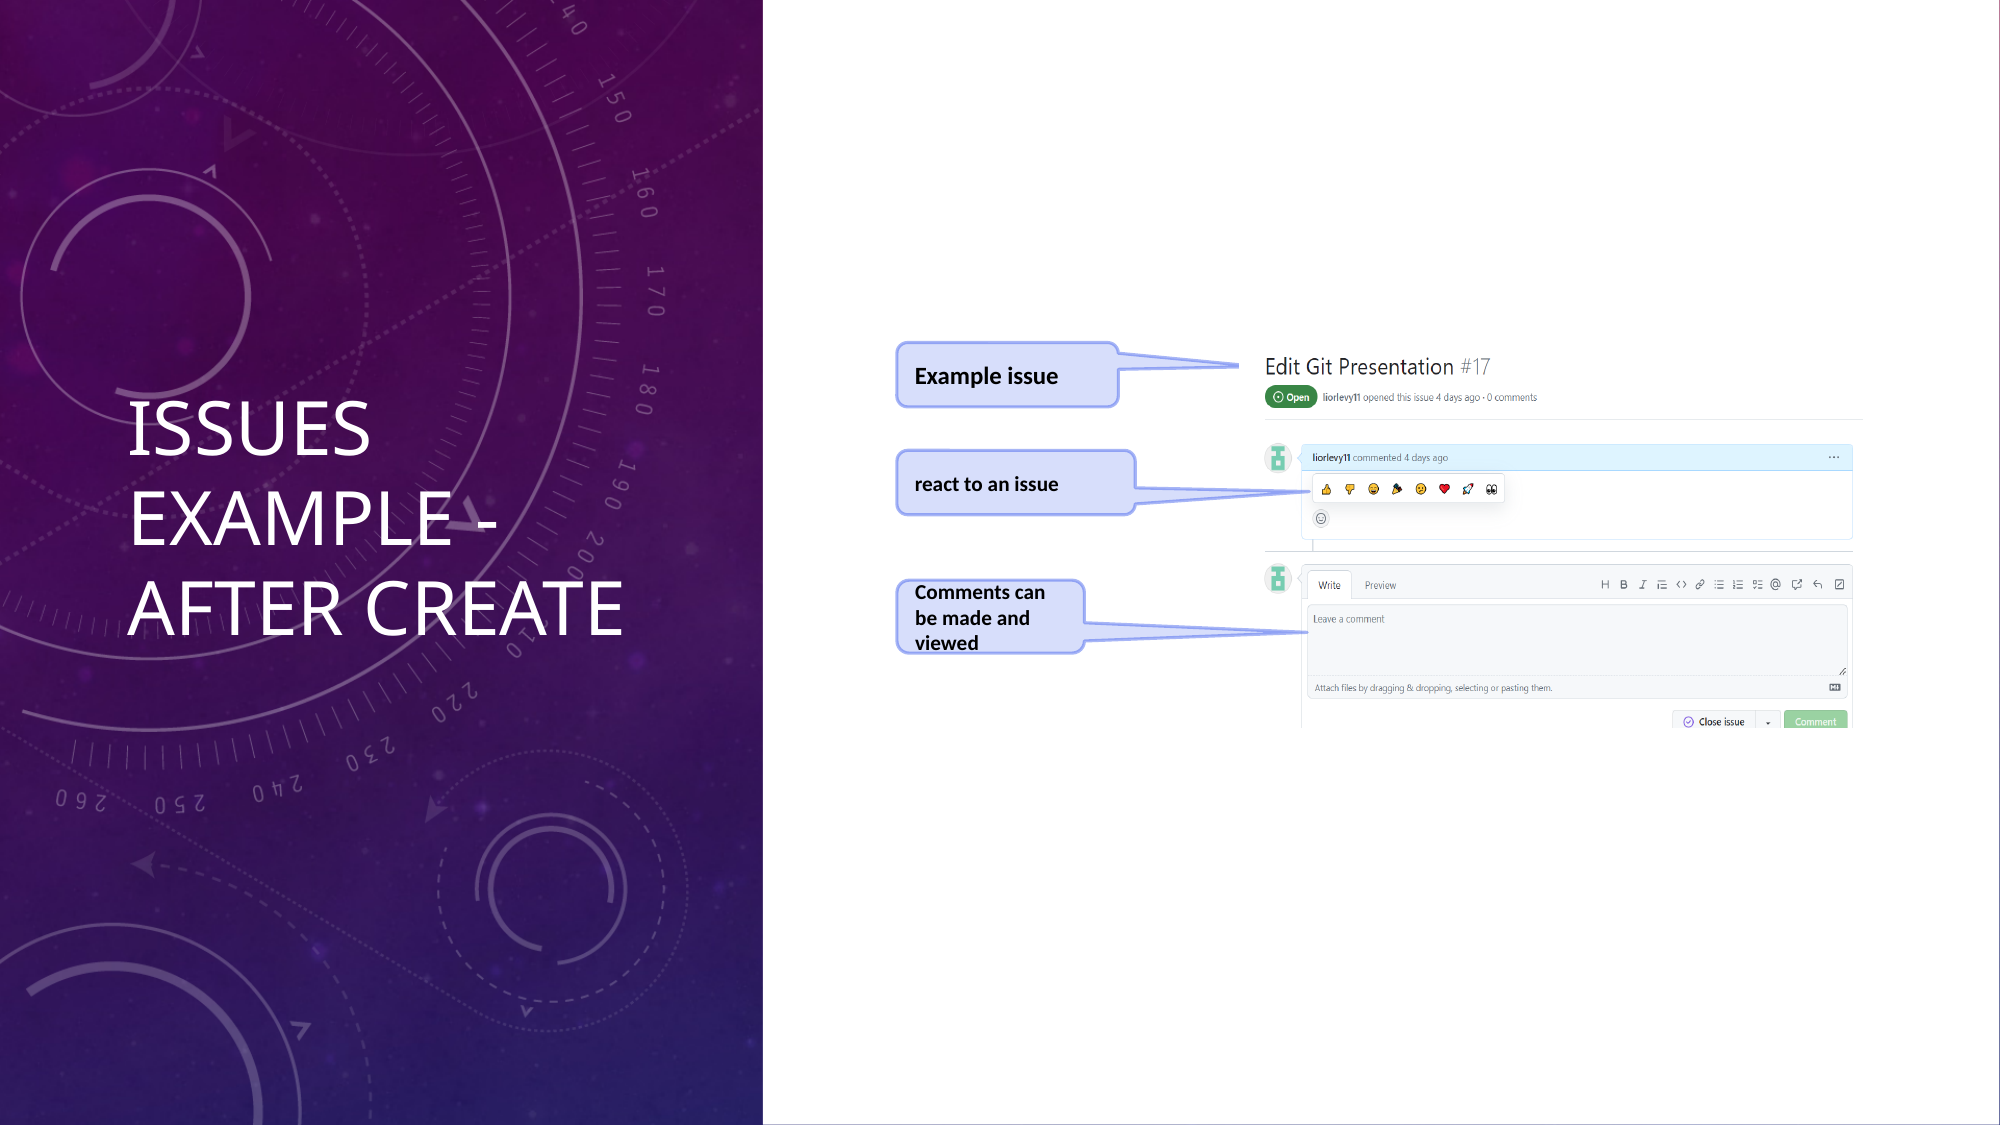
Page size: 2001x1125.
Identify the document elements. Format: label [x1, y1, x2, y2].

picture [0, 0, 2000, 1125]
text_box [896, 342, 1863, 729]
